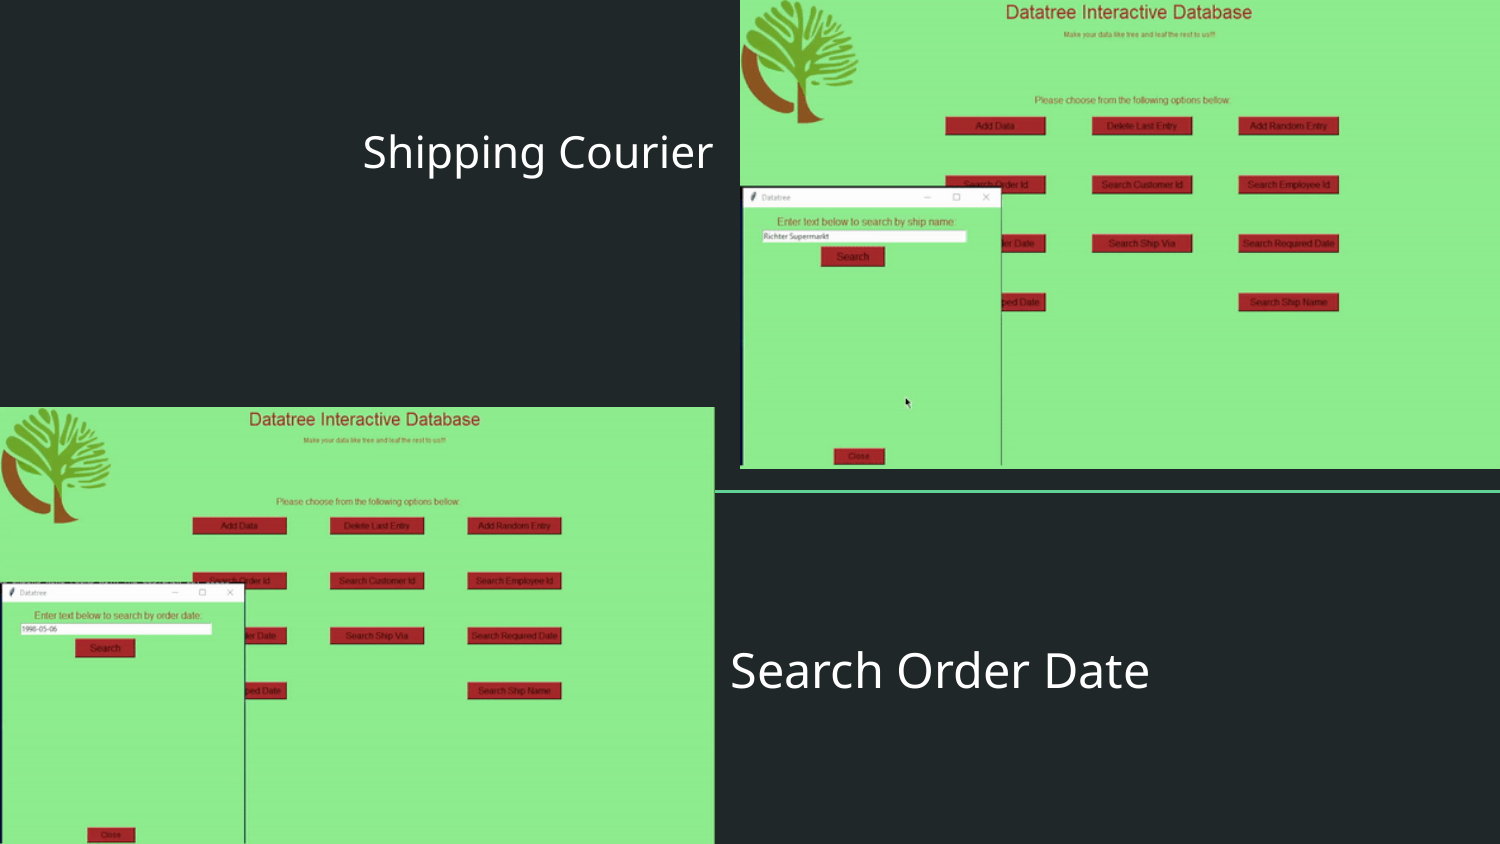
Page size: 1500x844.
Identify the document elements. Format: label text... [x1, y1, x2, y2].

subtitle Search Order Date [720, 625, 1171, 729]
subtitle Shipping Courier [347, 109, 735, 194]
picture [740, 0, 1500, 469]
picture [0, 406, 715, 844]
